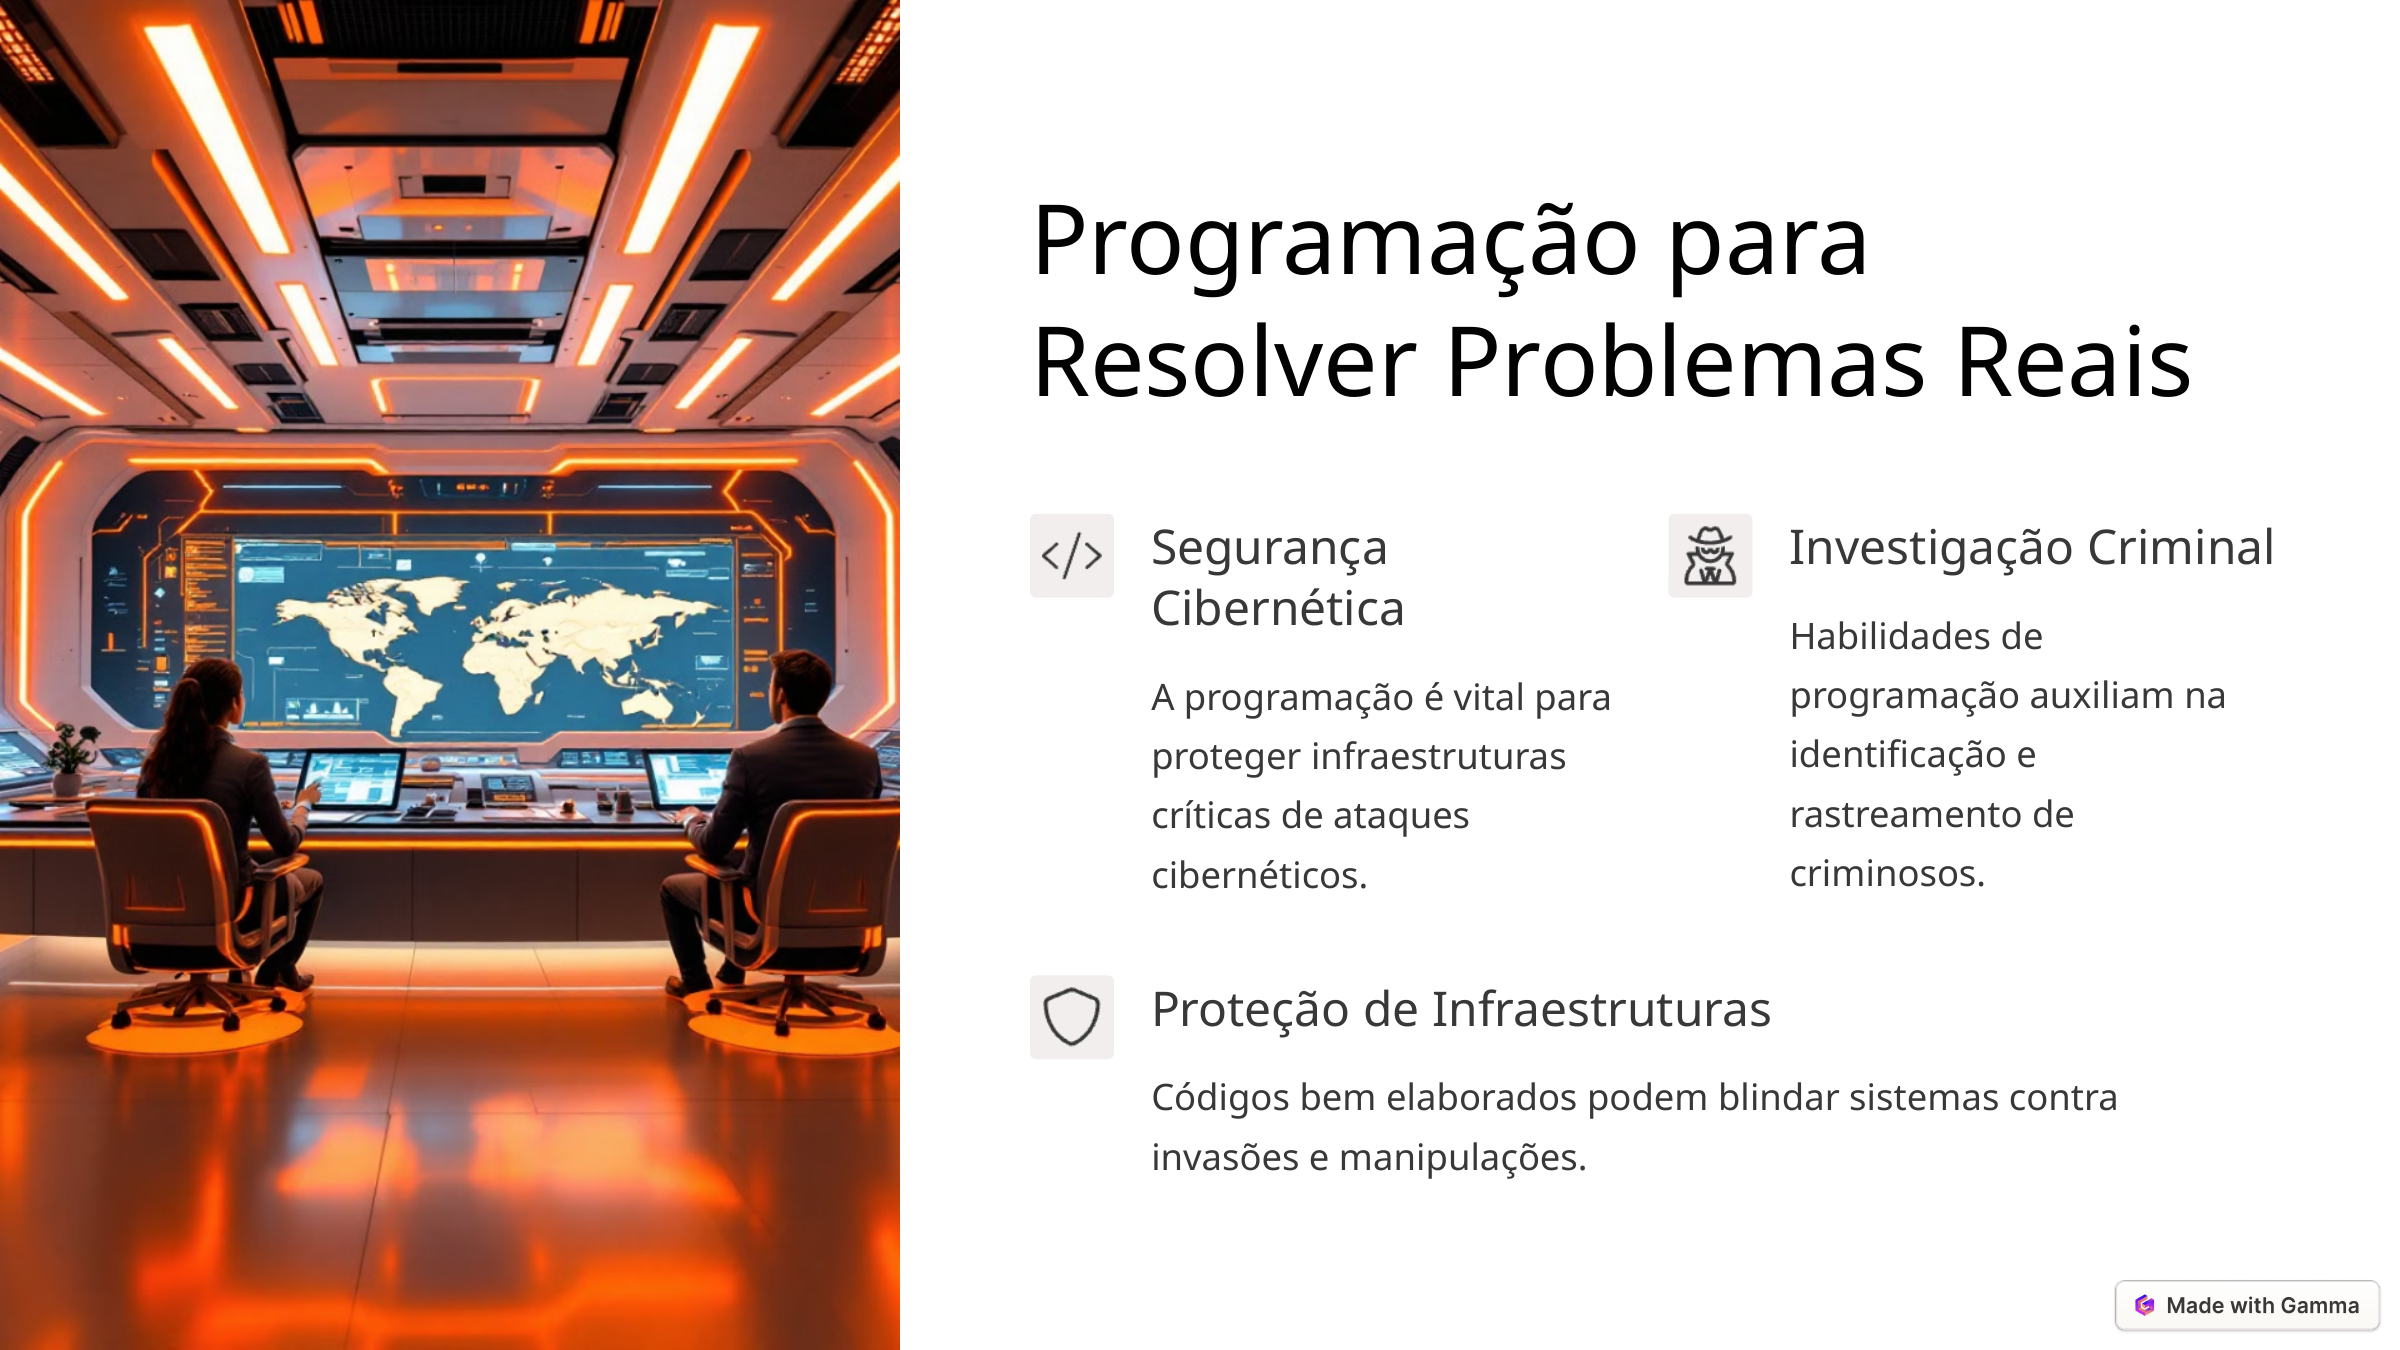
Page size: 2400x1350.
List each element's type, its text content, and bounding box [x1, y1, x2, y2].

picture [1681, 519, 1740, 593]
picture [0, 0, 900, 1350]
text_box Programação para Resolver Problemas Reais [1030, 172, 2270, 417]
text_box Códigos bem elaborados podem blindar sistemas contra invasões e manipulações. [1151, 1058, 2270, 1178]
text_box Proteção de Infraestruturas [1151, 975, 1746, 1037]
picture [1042, 519, 1102, 593]
text_box [1030, 975, 1114, 1060]
text_box Investigação Criminal [1789, 513, 2270, 575]
text_box Segurança Cibernética [1151, 513, 1632, 636]
text_box [1030, 513, 1114, 598]
text_box Habilidades de programação auxiliam na identificação e rastreamento de criminosos. [1789, 597, 2270, 895]
text_box A programação é vital para proteger infraestruturas críticas de ataques cibernéticos. [1151, 658, 1632, 897]
picture [2106, 1271, 2389, 1339]
text_box [1668, 513, 1753, 598]
picture [1042, 980, 1102, 1054]
